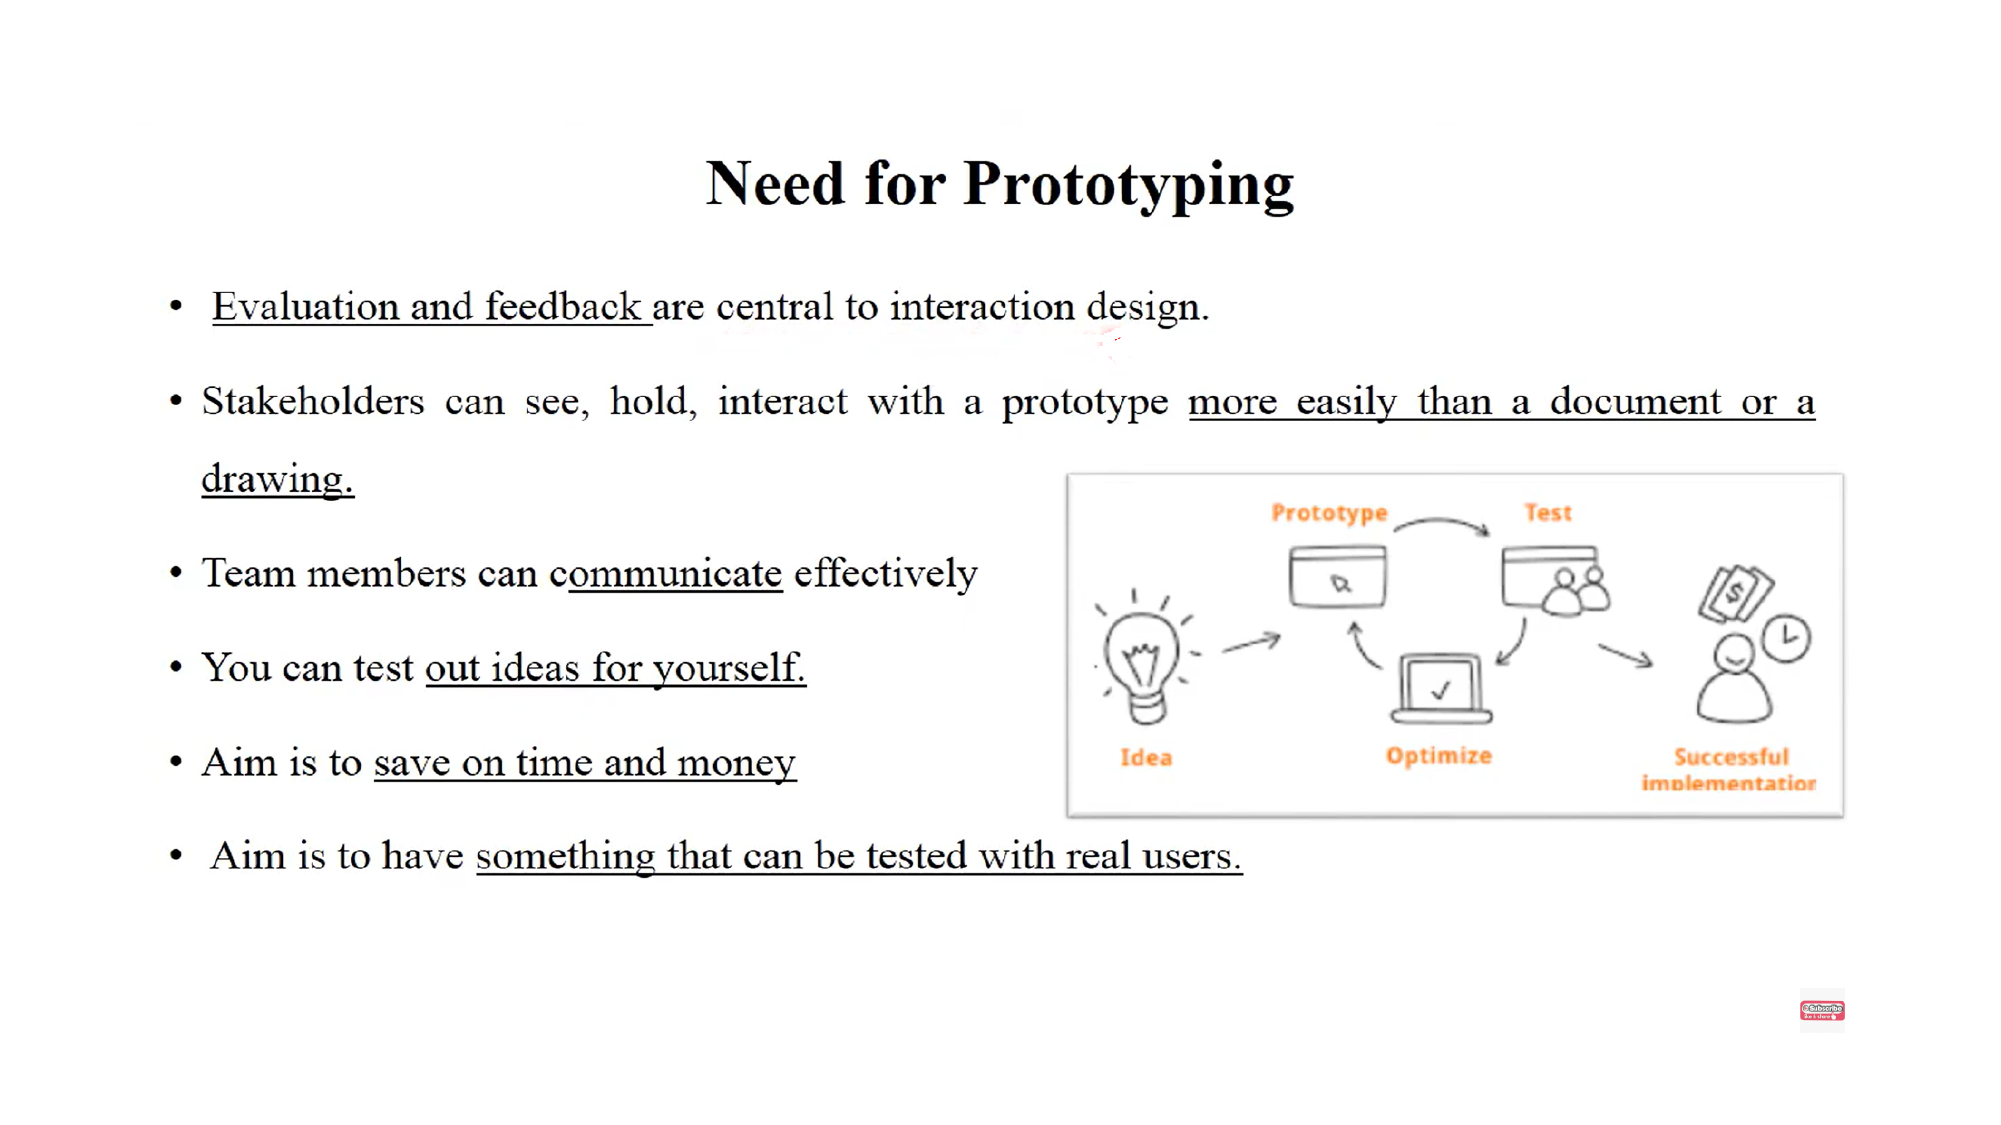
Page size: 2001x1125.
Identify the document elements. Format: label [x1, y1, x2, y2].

picture [137, 108, 1863, 1043]
